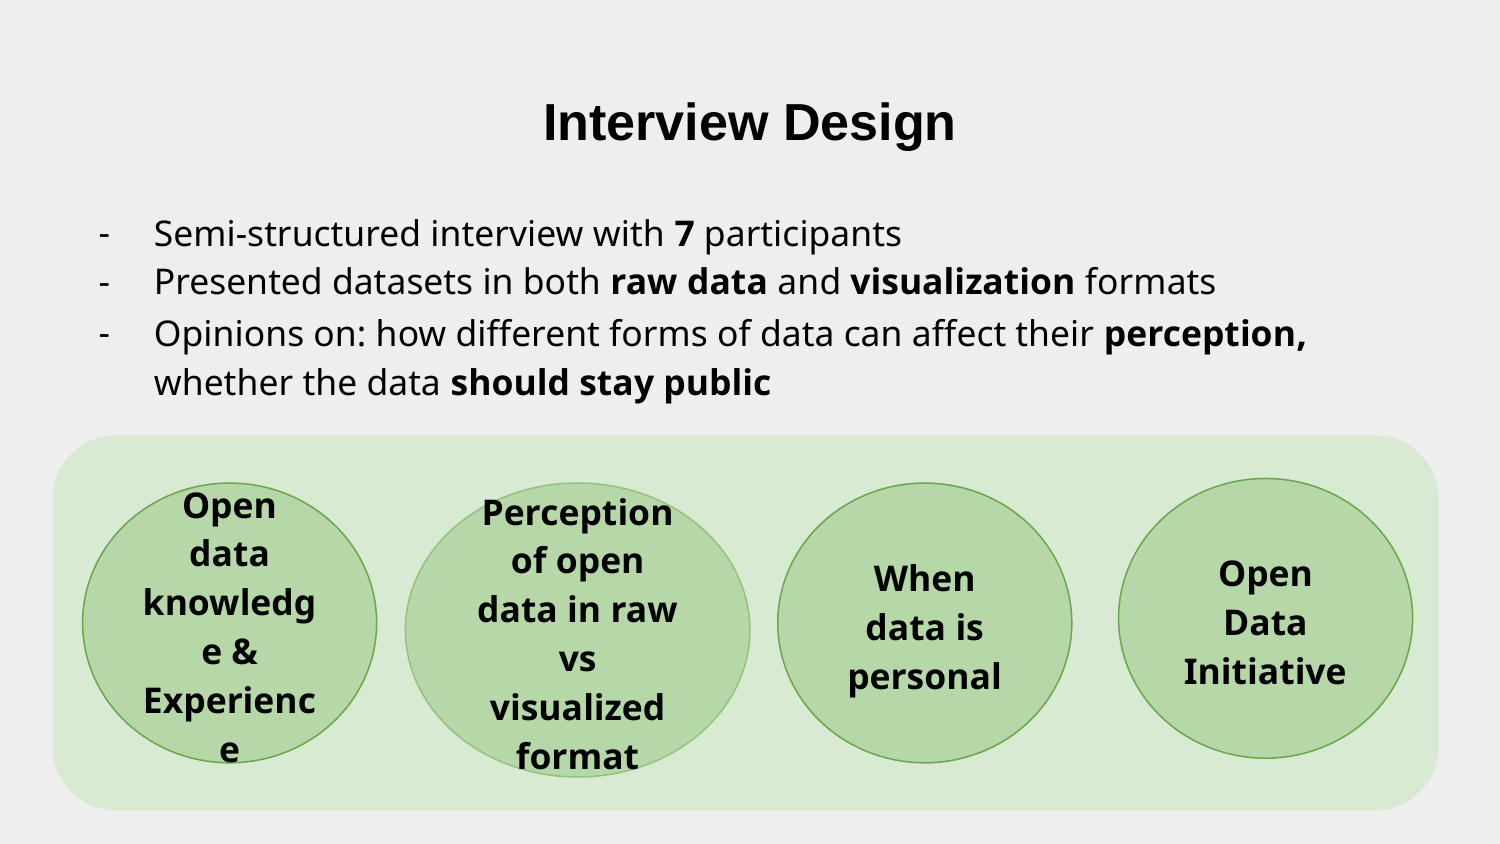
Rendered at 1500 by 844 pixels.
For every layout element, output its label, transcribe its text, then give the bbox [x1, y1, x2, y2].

text_box [53, 436, 1438, 810]
text_box Open data knowledge & Experience [82, 483, 377, 763]
text_box When data is personal [777, 483, 1072, 763]
title Interview Design [51, 72, 1449, 167]
text_box Semi-structured interview with 7 participants Presented datasets in both raw data and visualization formats Opinions on: how different forms of data can affect their perception, whether the data should stay public [64, 189, 1353, 437]
text_box Perception of open data in raw vs visualized format [405, 483, 750, 777]
text_box Open Data Initiative [1118, 478, 1413, 759]
